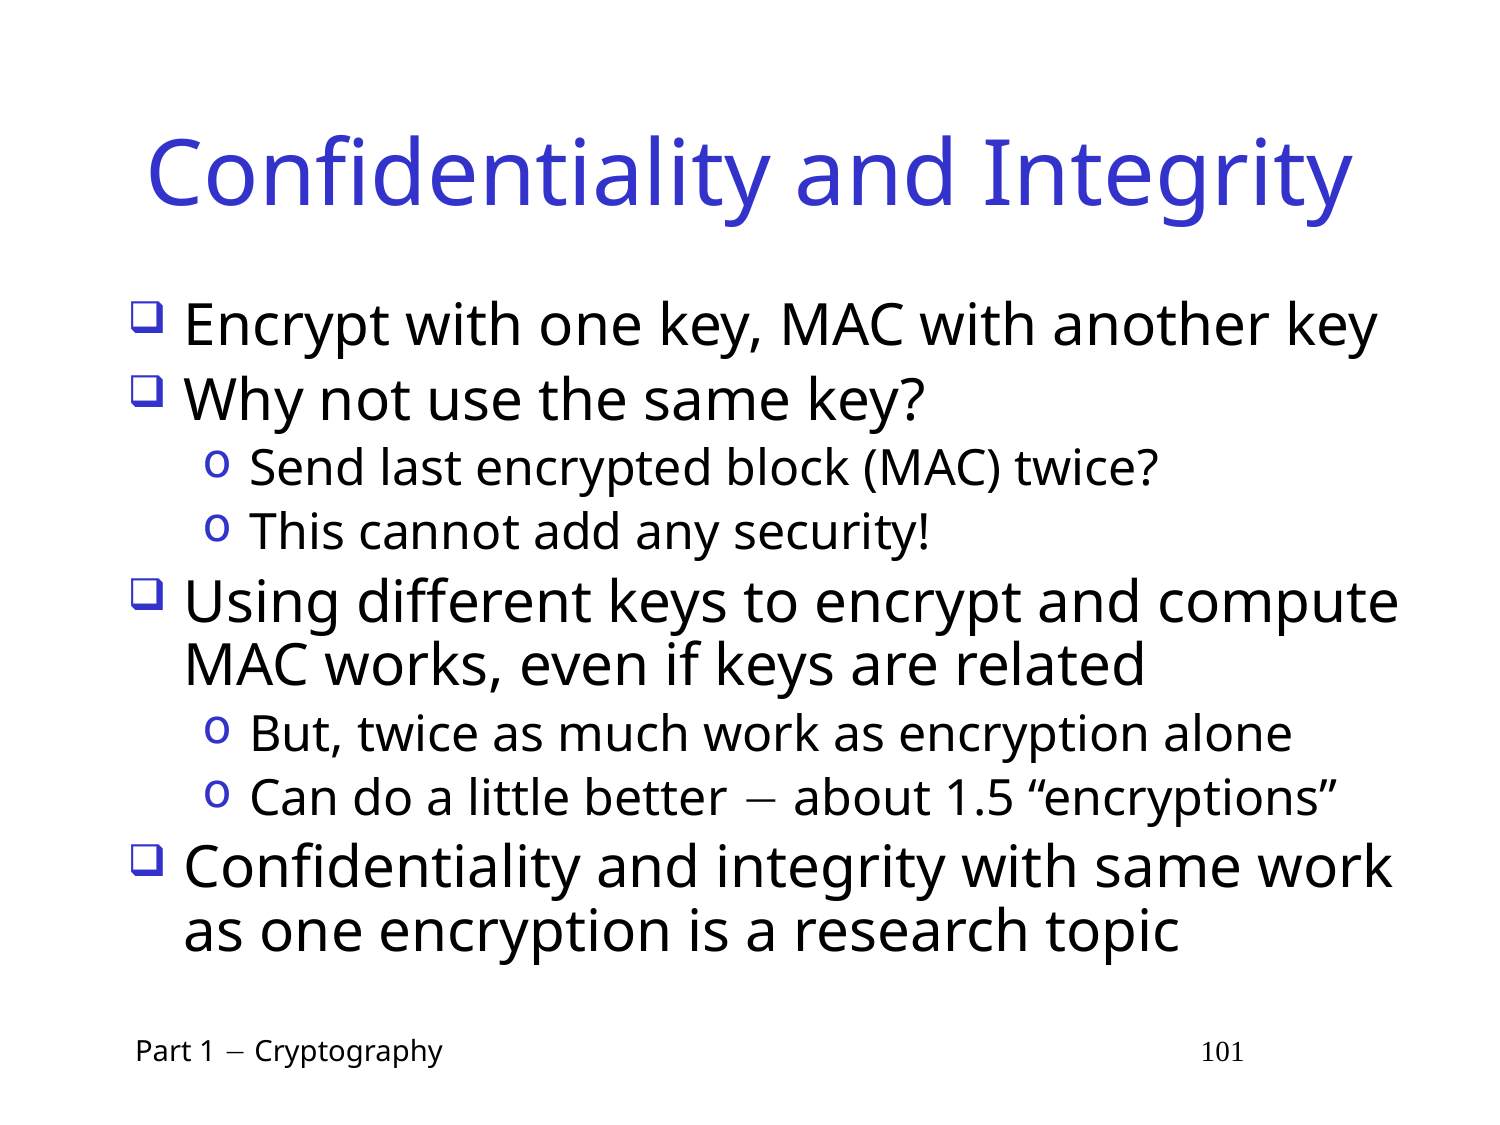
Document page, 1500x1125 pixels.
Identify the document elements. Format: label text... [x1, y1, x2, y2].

title Confidentiality and Integrity [112, 74, 1388, 263]
list Encrypt with one key, MAC with another key Why not use the same key? Send last encrypted block (MAC) twice? This cannot add any security! Using different keys to encrypt and compute MAC works, even if keys are related But, twice as much work as encryption alone Can do a little better  about 1.5 “encryptions” Confidentiality and integrity with same work as one encryption is a research topic [112, 287, 1426, 1001]
footer Part 1  Cryptography 101 [112, 1024, 1401, 1101]
